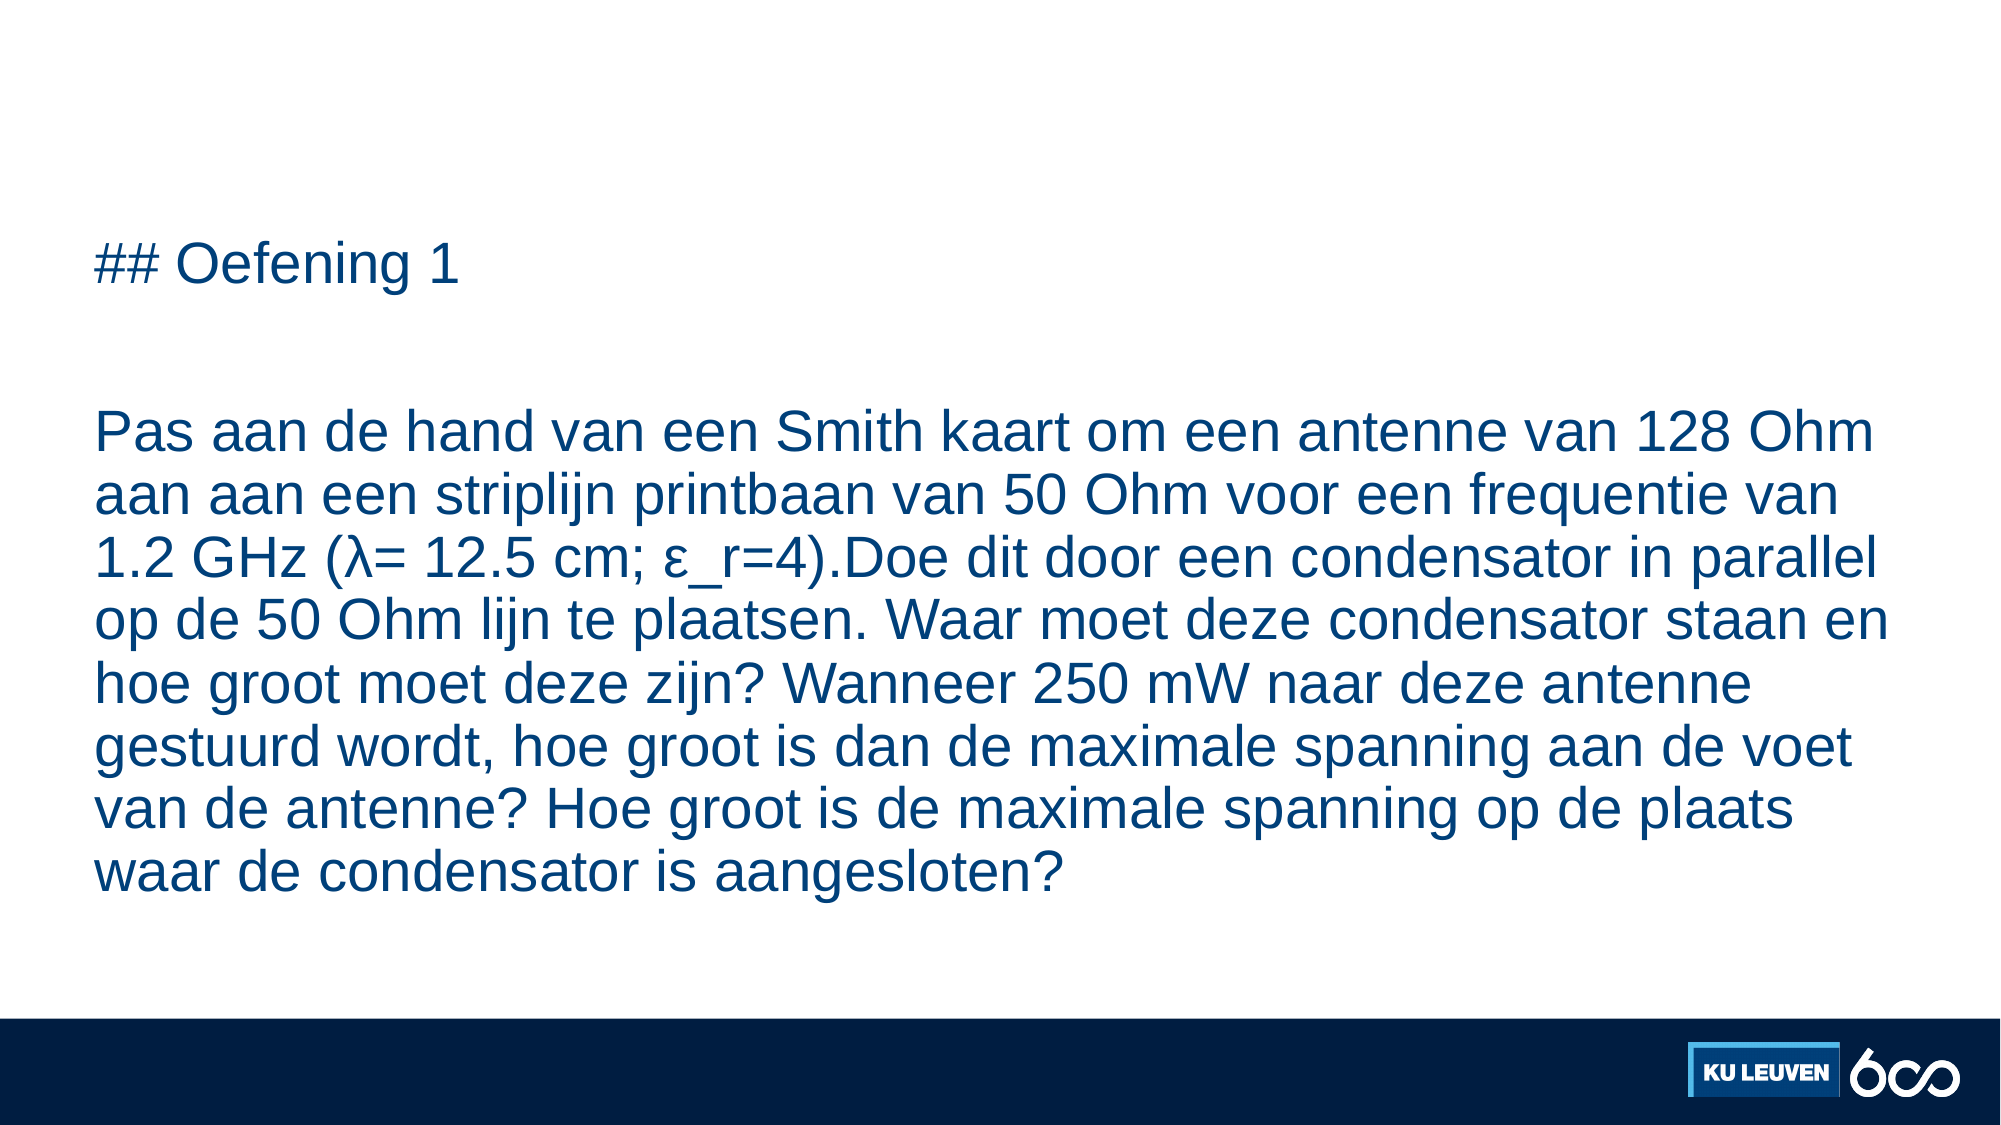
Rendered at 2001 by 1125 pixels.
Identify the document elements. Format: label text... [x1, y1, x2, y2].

list ## Oefening 1 Pas aan de hand van een Smith kaart om een antenne van 128 Ohm aan aan een striplijn printbaan van 50 Ohm voor een frequentie van 1.2 GHz (λ= 12.5 cm; ε_r=4).Doe dit door een condensator in parallel op de 50 Ohm lijn te plaatsen. Waar moet deze condensator staan en hoe groot moet deze zijn? Wanneer 250 mW naar deze antenne gestuurd wordt, hoe groot is dan de maximale spanning aan de voet van de antenne? Hoe groot is de maximale spanning op de plaats waar de condensator is aangesloten? [94, 142, 1900, 905]
picture [1688, 1042, 1960, 1097]
